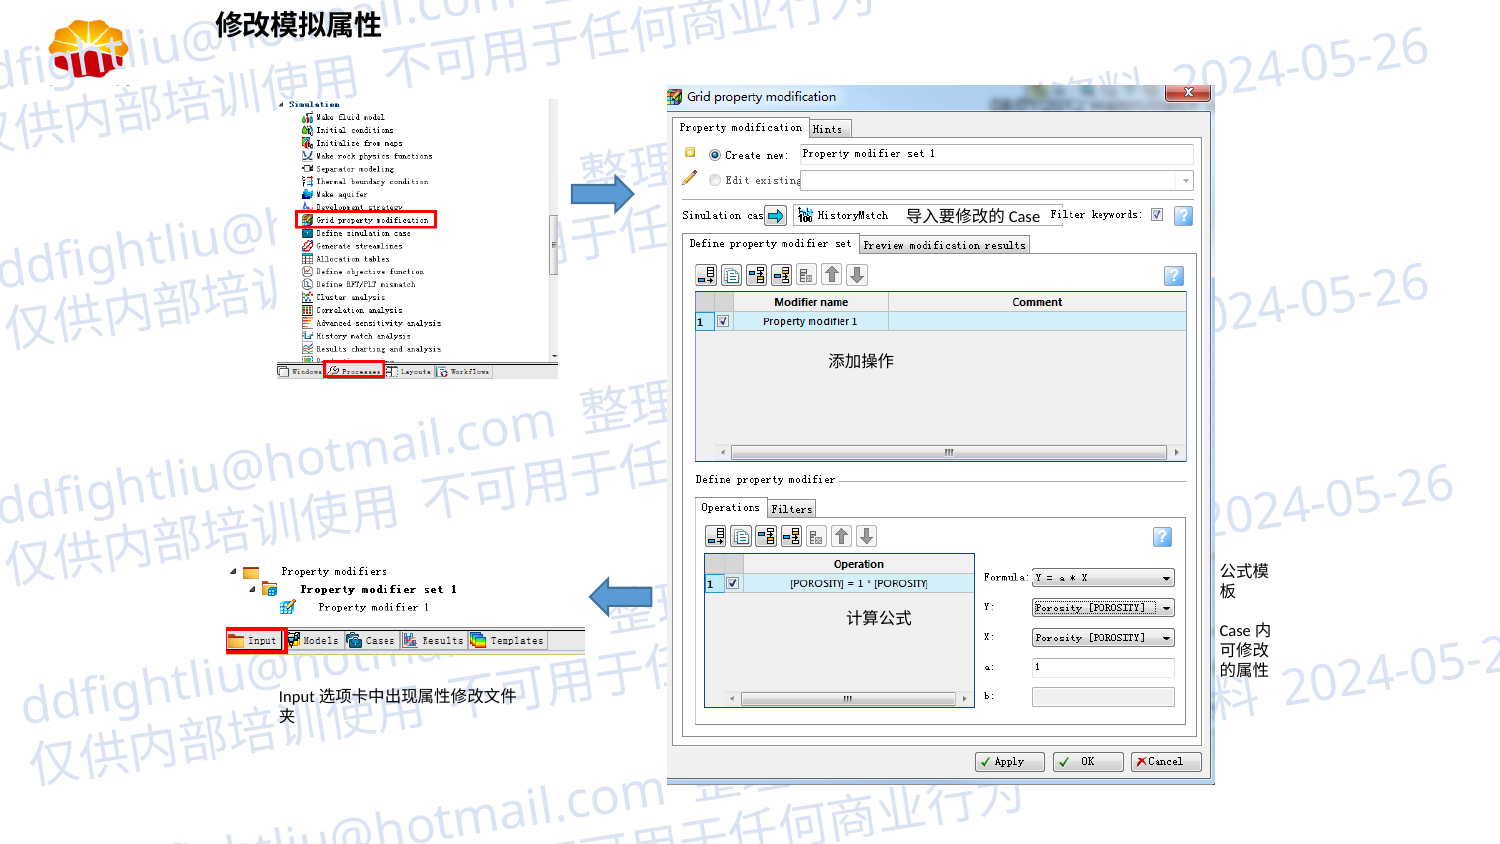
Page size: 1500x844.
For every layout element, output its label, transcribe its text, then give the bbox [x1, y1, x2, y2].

picture [667, 85, 1215, 785]
text_box Input选项卡中出现属性修改文件夹 [264, 679, 548, 734]
text_box [570, 173, 635, 215]
picture [226, 567, 585, 655]
text_box 修改模拟属性 [200, 0, 715, 49]
picture [277, 99, 558, 379]
text_box 公式模板 Case内可修改的属性 [1215, 553, 1297, 687]
text_box [588, 576, 653, 618]
picture [53, 55, 68, 76]
picture [39, 19, 134, 86]
